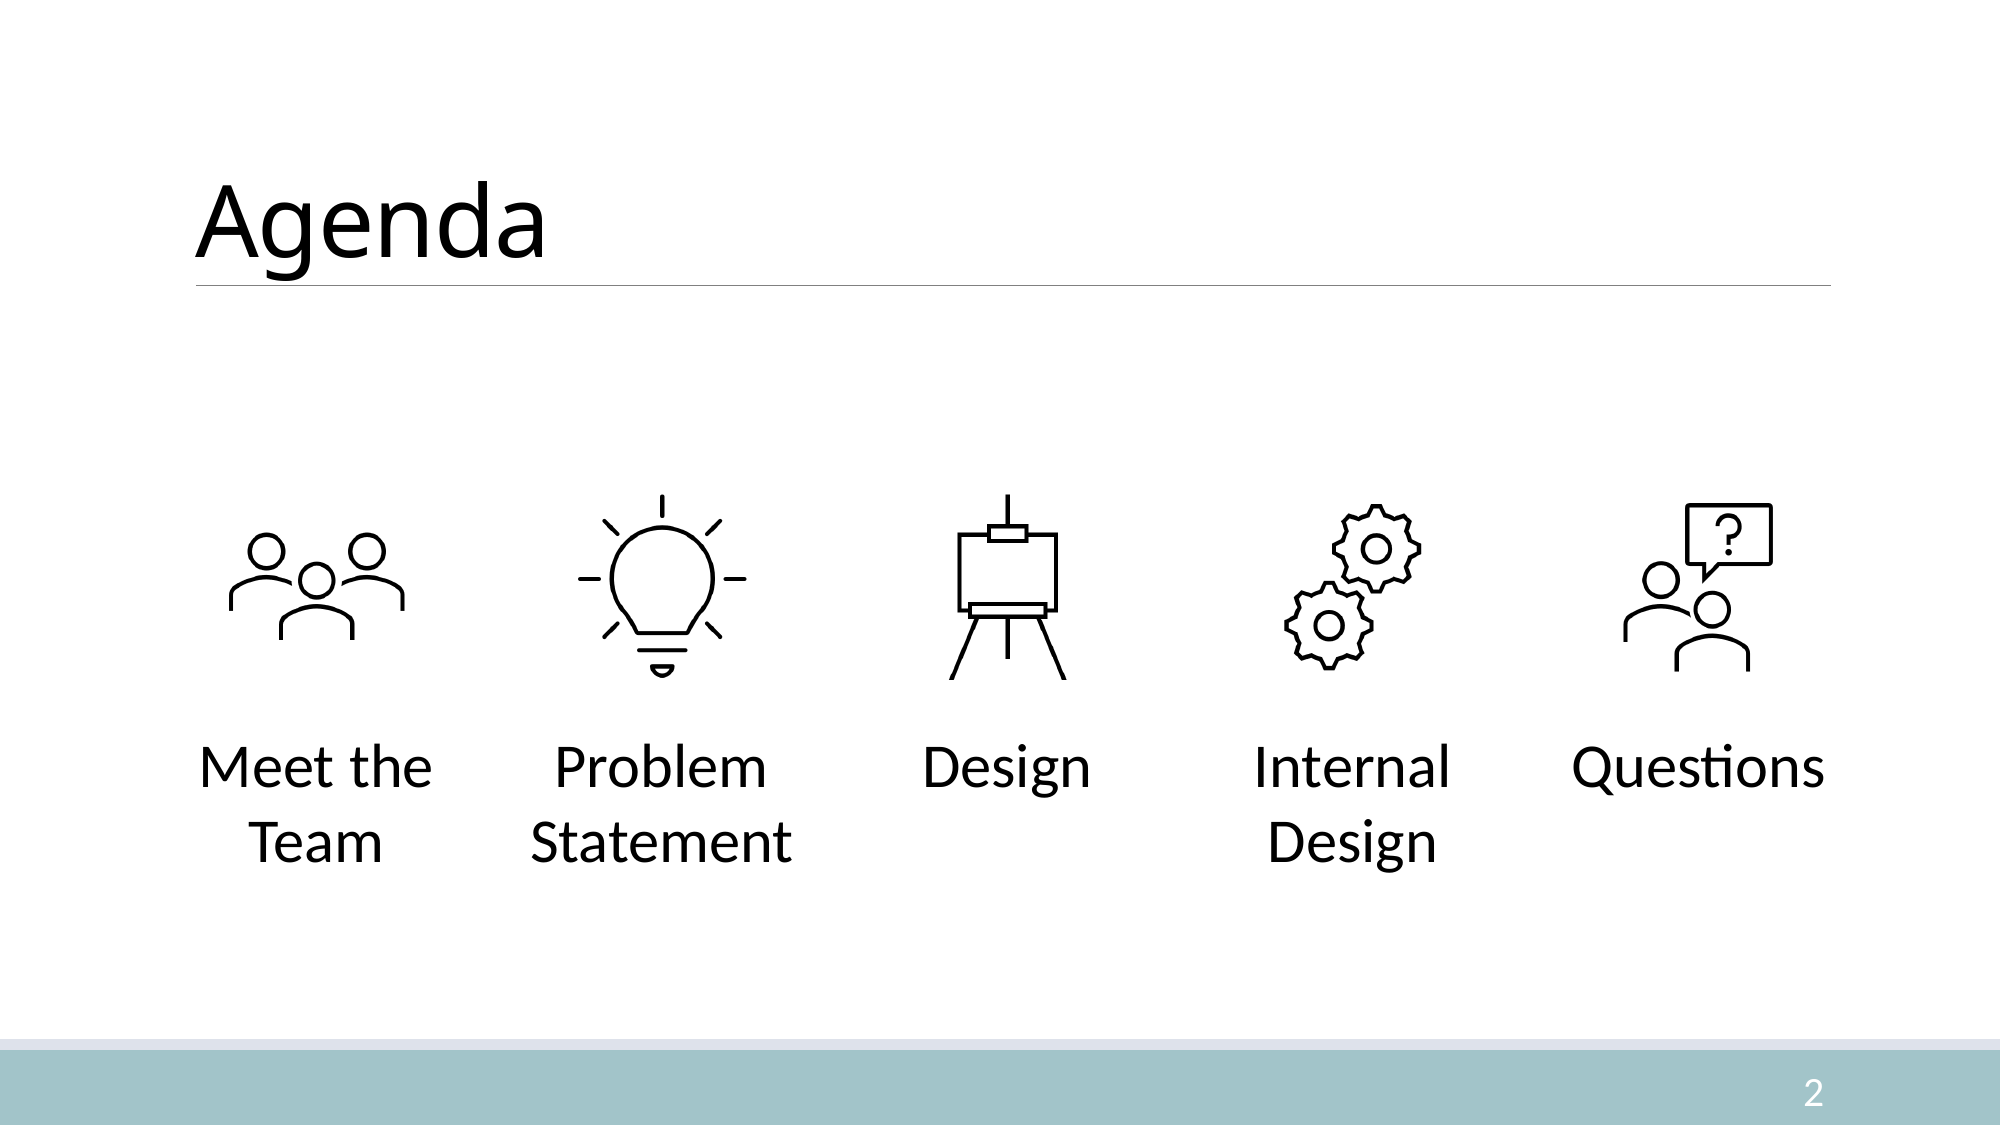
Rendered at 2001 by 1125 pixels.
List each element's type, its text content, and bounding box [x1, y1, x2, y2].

picture [906, 486, 1109, 688]
picture [1252, 486, 1454, 688]
text_box Questions [1553, 717, 1844, 808]
title Agenda [180, 47, 1830, 285]
picture [215, 486, 418, 688]
picture [1597, 486, 1799, 688]
slide_number 2 [1624, 1059, 1840, 1120]
text_box Meet the Team [146, 717, 487, 883]
text_box Problem Statement [491, 717, 833, 883]
picture [561, 486, 763, 688]
text_box Design [893, 717, 1121, 808]
text_box Internal Design [1156, 717, 1550, 883]
